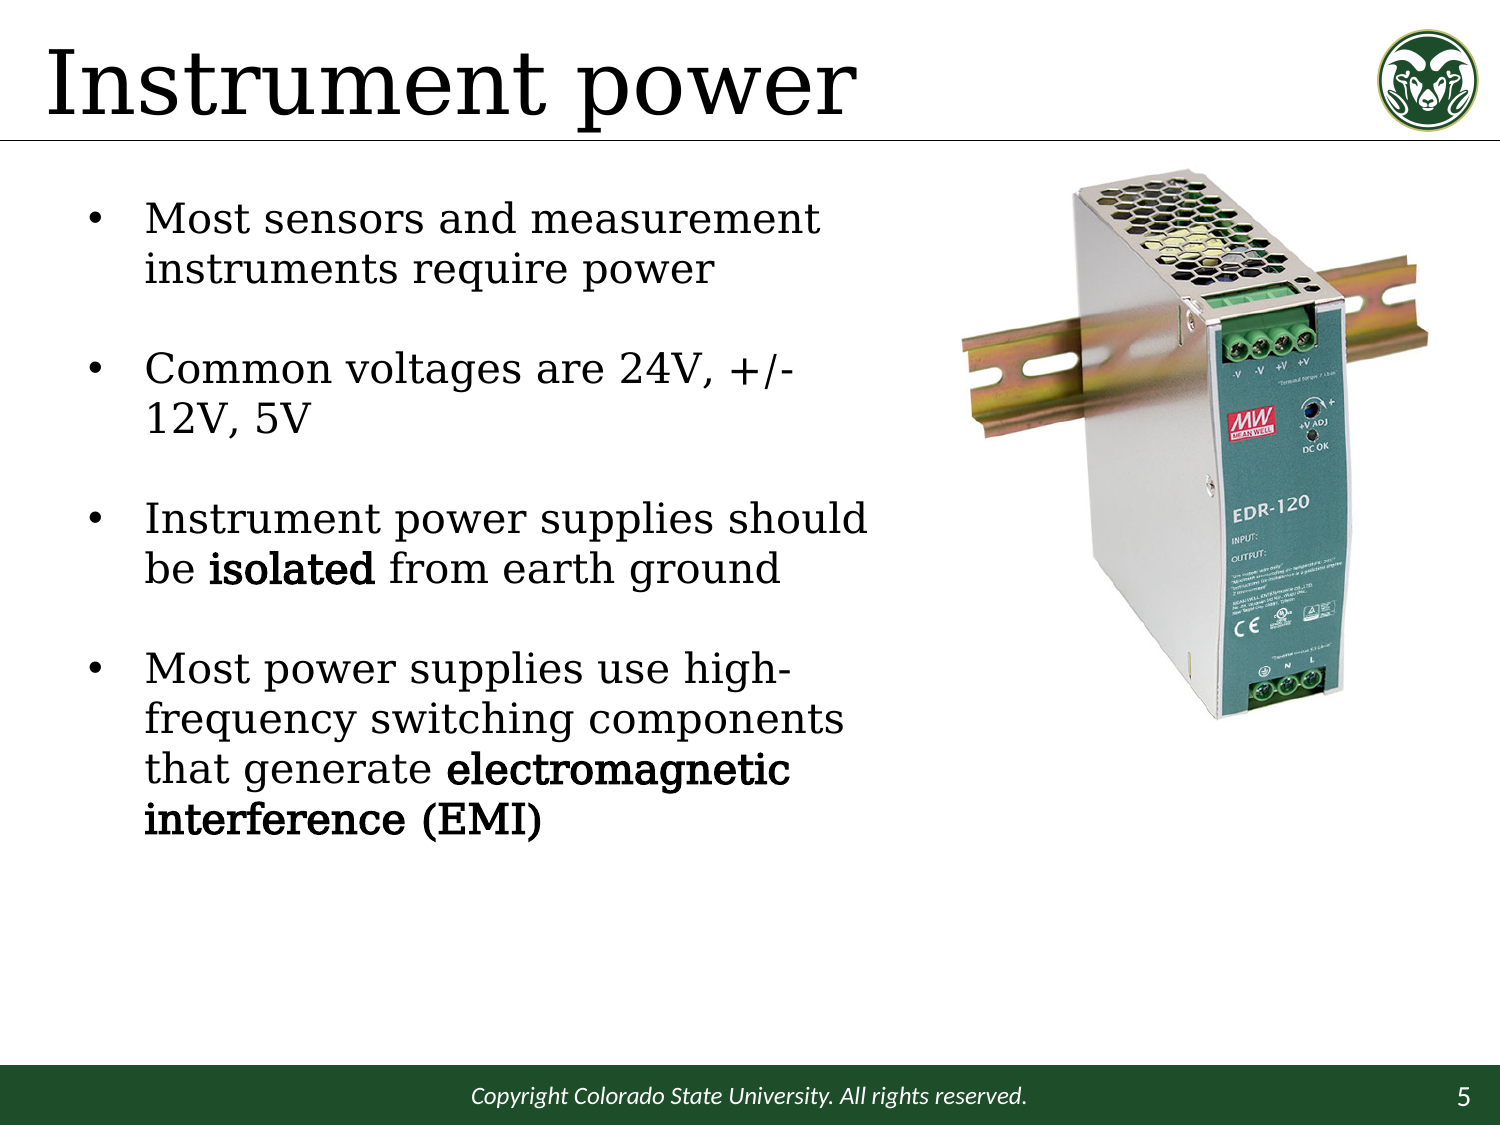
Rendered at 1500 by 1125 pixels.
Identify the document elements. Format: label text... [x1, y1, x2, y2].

picture [898, 144, 1499, 745]
slide_number 5 [1428, 1065, 1500, 1125]
picture [1377, 29, 1479, 132]
title Instrument power [29, 29, 1324, 141]
footer Copyright Colorado State University. All rights reserved. [0, 1065, 1428, 1125]
text_box Most sensors and measurement instruments require power Common voltages are 24V, +/-12V, 5V Instrument power supplies should be isolated from earth ground Most power supplies use high-frequency switching components that generate electromagnetic interference (EMI) [73, 184, 899, 850]
